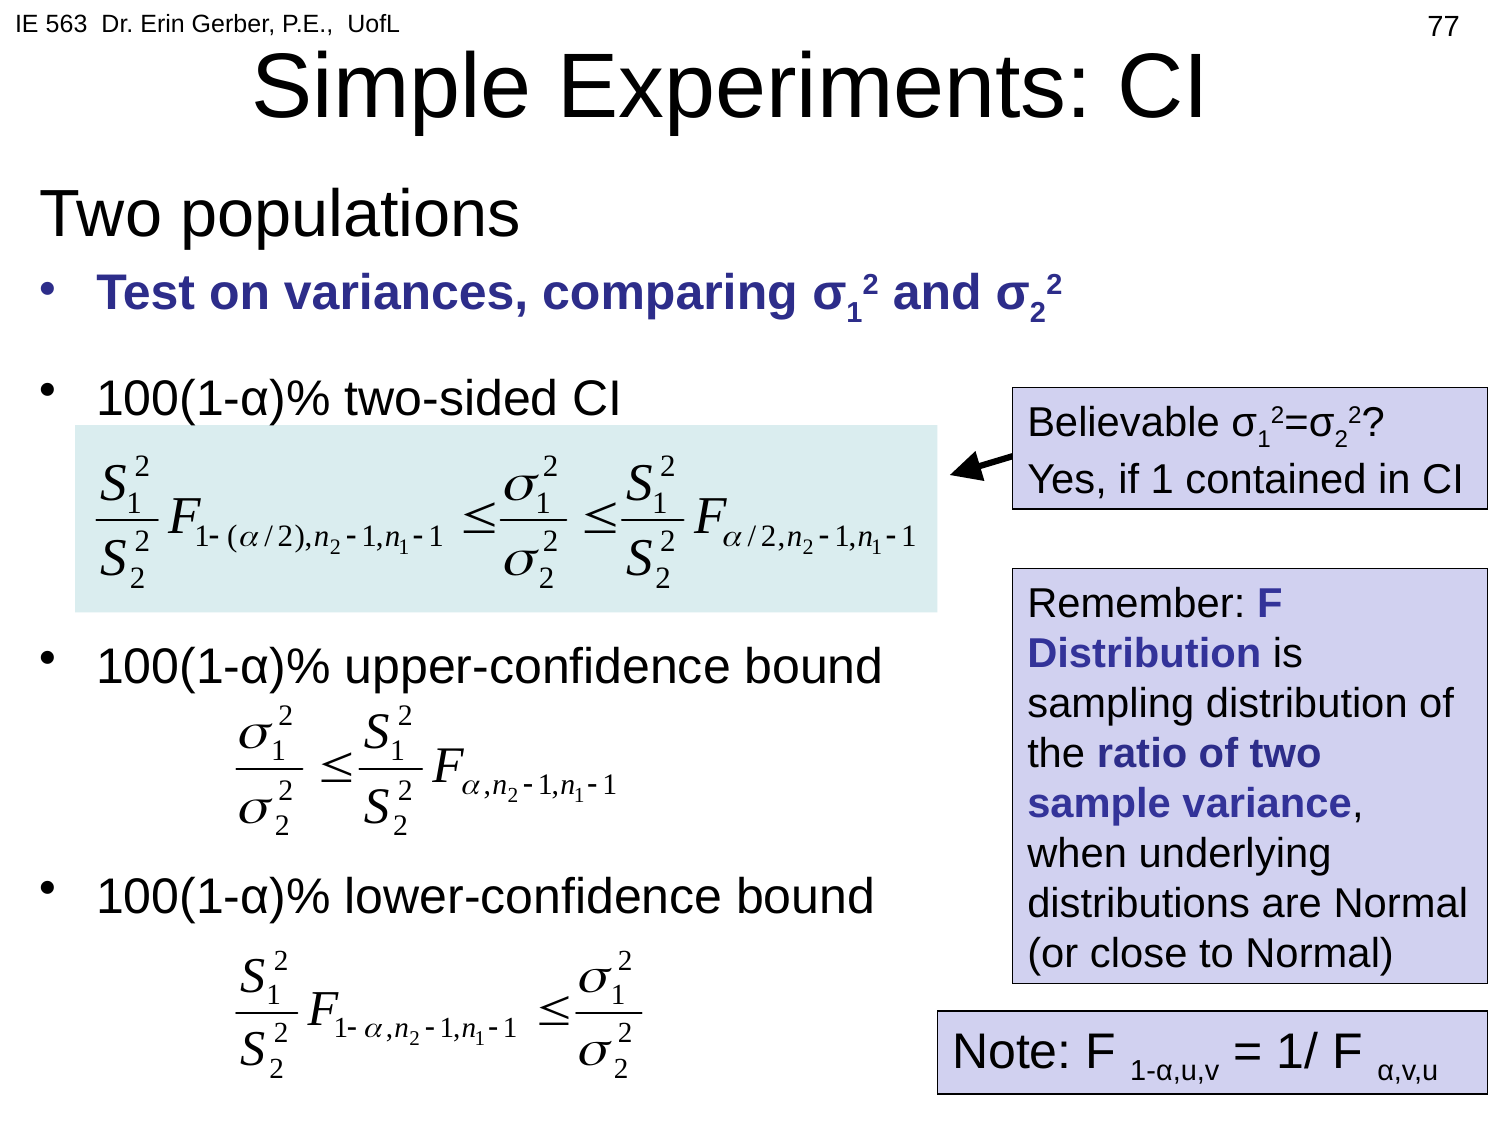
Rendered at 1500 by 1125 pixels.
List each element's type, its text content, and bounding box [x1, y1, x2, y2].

picture [227, 937, 652, 1089]
text_box Believable σ12=σ22? Yes, if 1 contained in CI [1012, 387, 1488, 510]
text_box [87, 440, 926, 601]
text_box [949, 456, 1012, 479]
text_box Remember: F Distribution is sampling distribution of the ratio of two sample variance, when underlying distributions are Normal (or close to Normal) [1012, 568, 1488, 984]
list Two populations Test on variances, comparing σ12 and σ22 100(1-α)% two-sided CI 100(1-α)% upper-confidence bound 100(1-α)% lower-confidence bound [24, 162, 1426, 1038]
picture [227, 691, 626, 847]
title Simple Experiments: CI [37, 0, 1426, 162]
slide_number 77 [1124, 0, 1476, 79]
footer IE 563 Dr. Erin Gerber, P.E., UofL [0, 0, 626, 79]
text_box Note: F 1-α,u,v = 1/ F α,v,u [937, 1010, 1488, 1094]
